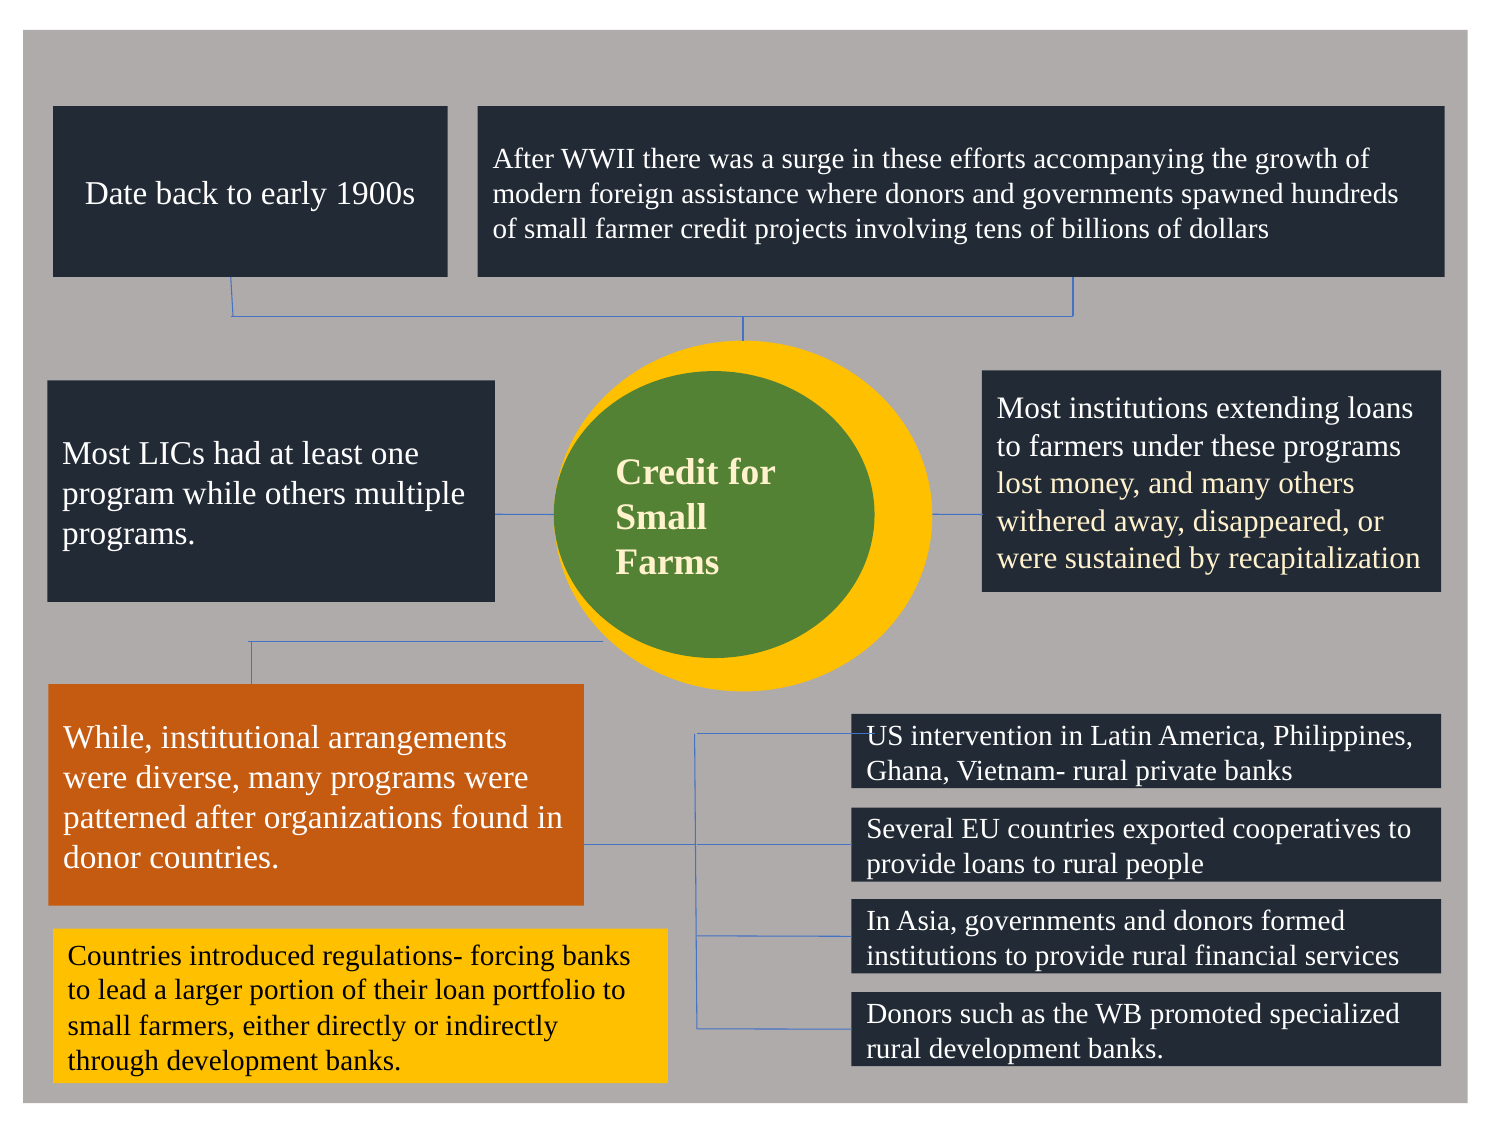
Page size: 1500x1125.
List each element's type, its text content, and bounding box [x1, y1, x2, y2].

text_box Most LICs had at least one program while others multiple programs. [46, 379, 496, 603]
text_box After WWII there was a surge in these efforts accompanying the growth of modern foreign assistance where donors and governments spawned hundreds of small farmer credit projects involving tens of billions of dollars [477, 105, 1446, 278]
text_box Credit for Small Farms [552, 370, 876, 660]
text_box [555, 339, 934, 693]
text_box Date back to early 1900s [52, 105, 449, 278]
text_box [22, 29, 1469, 1104]
text_box US intervention in Latin America, Philippines, Ghana, Vietnam- rural private banks [850, 713, 1442, 789]
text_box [230, 276, 234, 317]
text_box Most institutions extending loans to farmers under these programs lost money, and many others withered away, disappeared, or were sustained by recapitalization [981, 369, 1442, 593]
text_box Donors such as the WB promoted specialized rural development banks. [850, 991, 1442, 1067]
text_box Several EU countries exported cooperatives to provide loans to rural people [850, 806, 1442, 883]
text_box Countries introduced regulations- forcing banks to lead a larger portion of their loan portfolio to small farmers, either directly or indirectly through development banks. [52, 927, 669, 1084]
text_box While, institutional arrangements were diverse, many programs were patterned after organizations found in donor countries. [47, 683, 585, 907]
text_box In Asia, governments and donors formed institutions to provide rural financial services [850, 898, 1442, 974]
